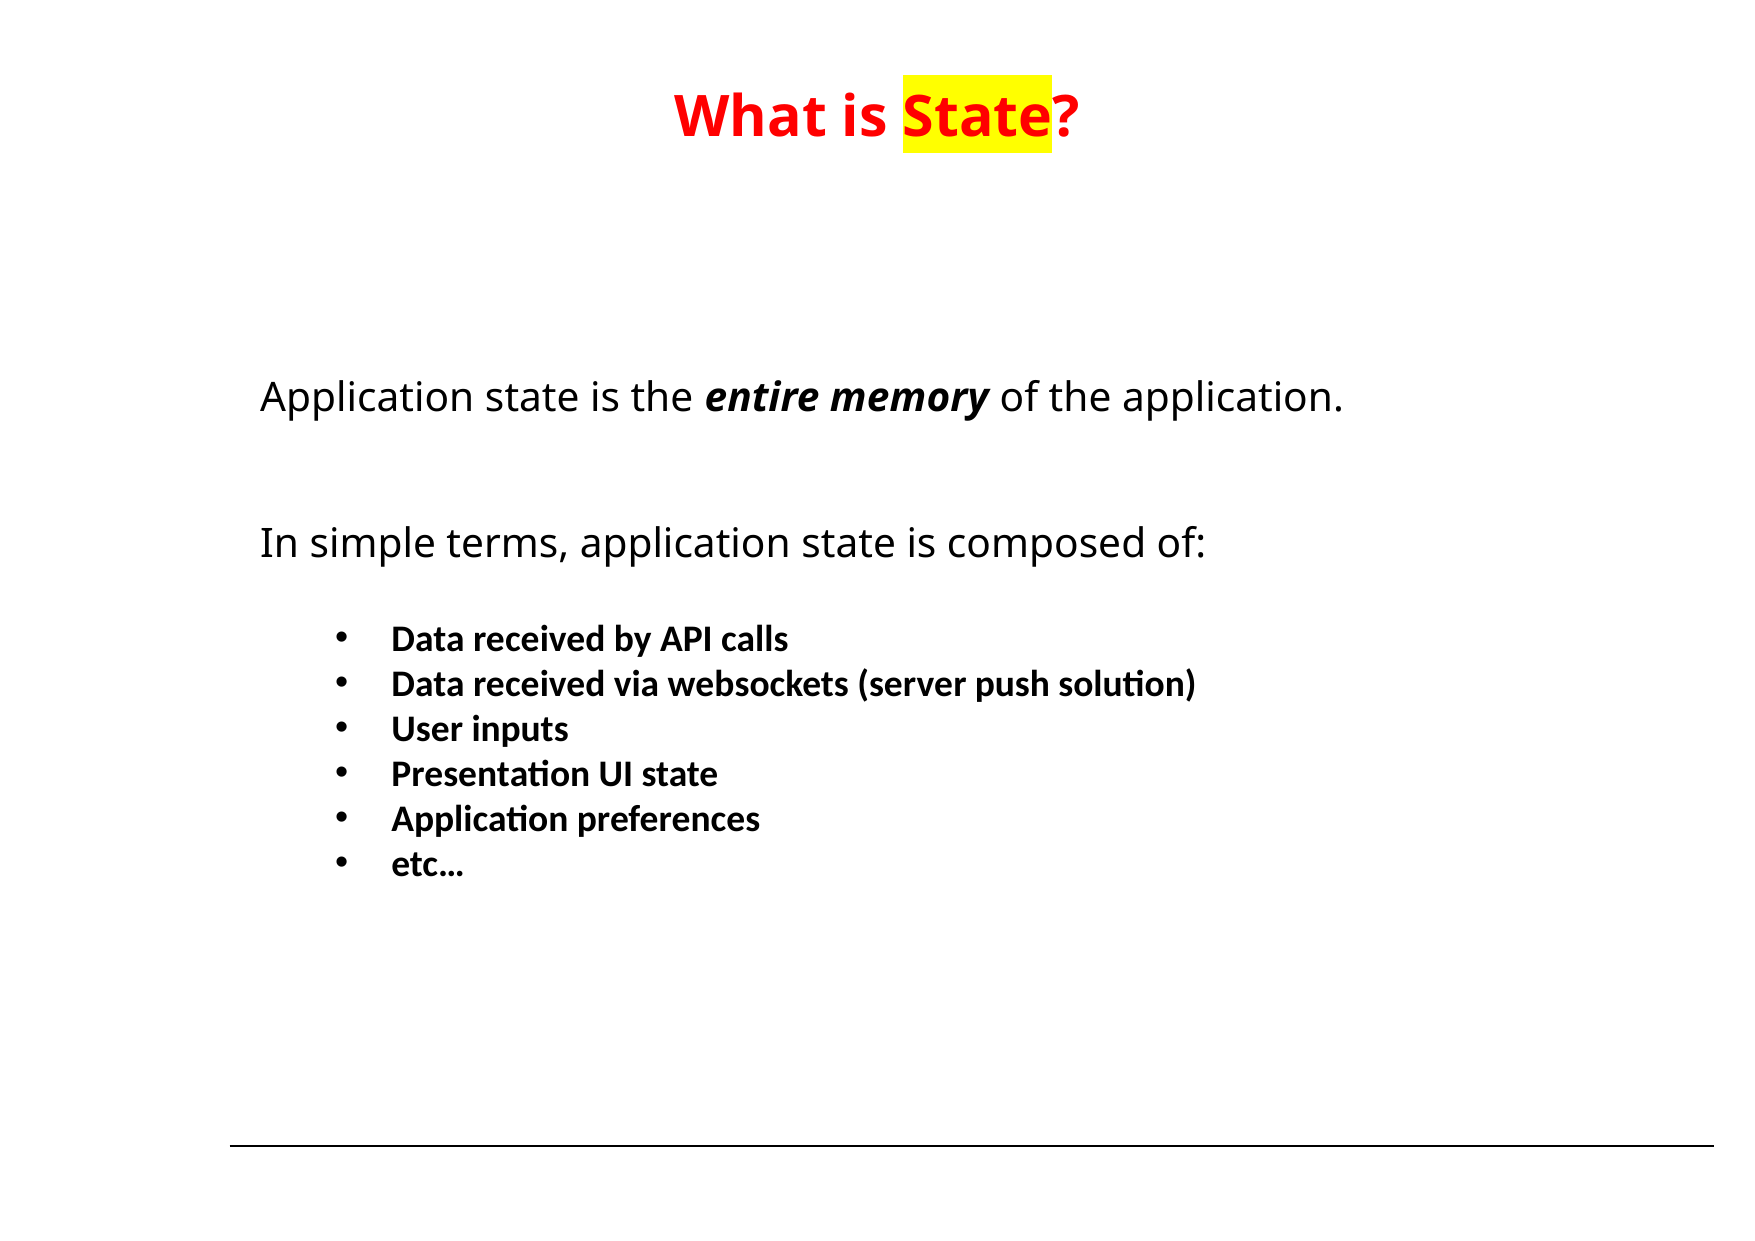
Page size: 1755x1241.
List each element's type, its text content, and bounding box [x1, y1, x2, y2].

list Application state is the entire memory of the application. In simple terms, application state is composed of: Data received by API calls Data received via websockets (server push solution) User inputs Presentation UI state Application preferences etc… [260, 370, 1720, 890]
title What is State? [75, 79, 1679, 149]
